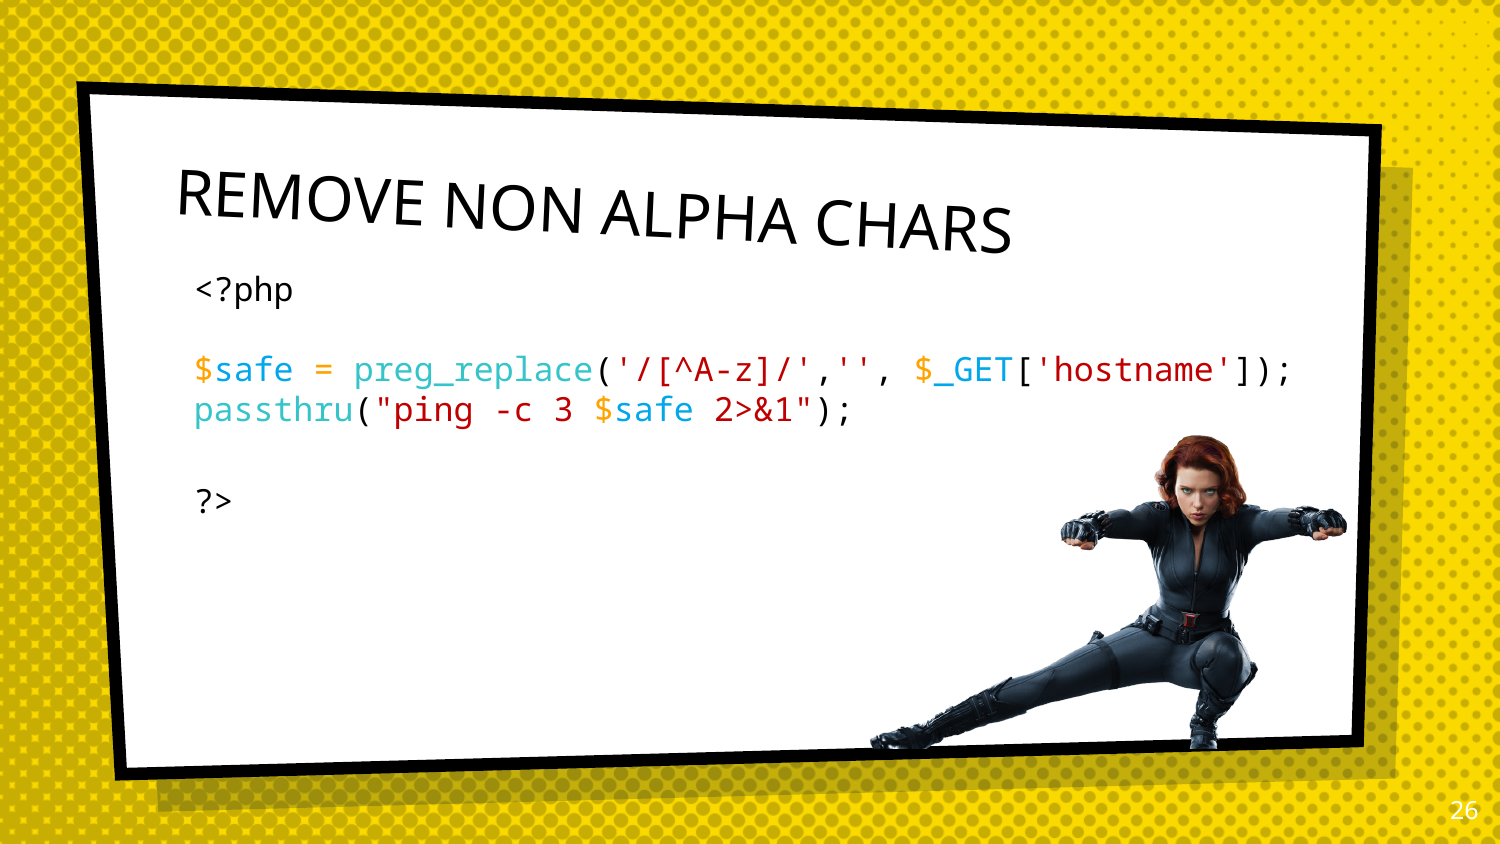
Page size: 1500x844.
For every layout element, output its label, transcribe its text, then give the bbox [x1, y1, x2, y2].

picture [840, 432, 1347, 749]
text_box [725, 396, 775, 447]
list <?php $safe = preg_replace('/[^A-z]/','', $_GET['hostname']); passthru("ping -c 3 $safe 2>&1"); ?> [172, 253, 1438, 796]
slide_number 26 [1403, 779, 1494, 844]
title REMOVE NON ALPHA CHARS [157, 116, 1316, 253]
